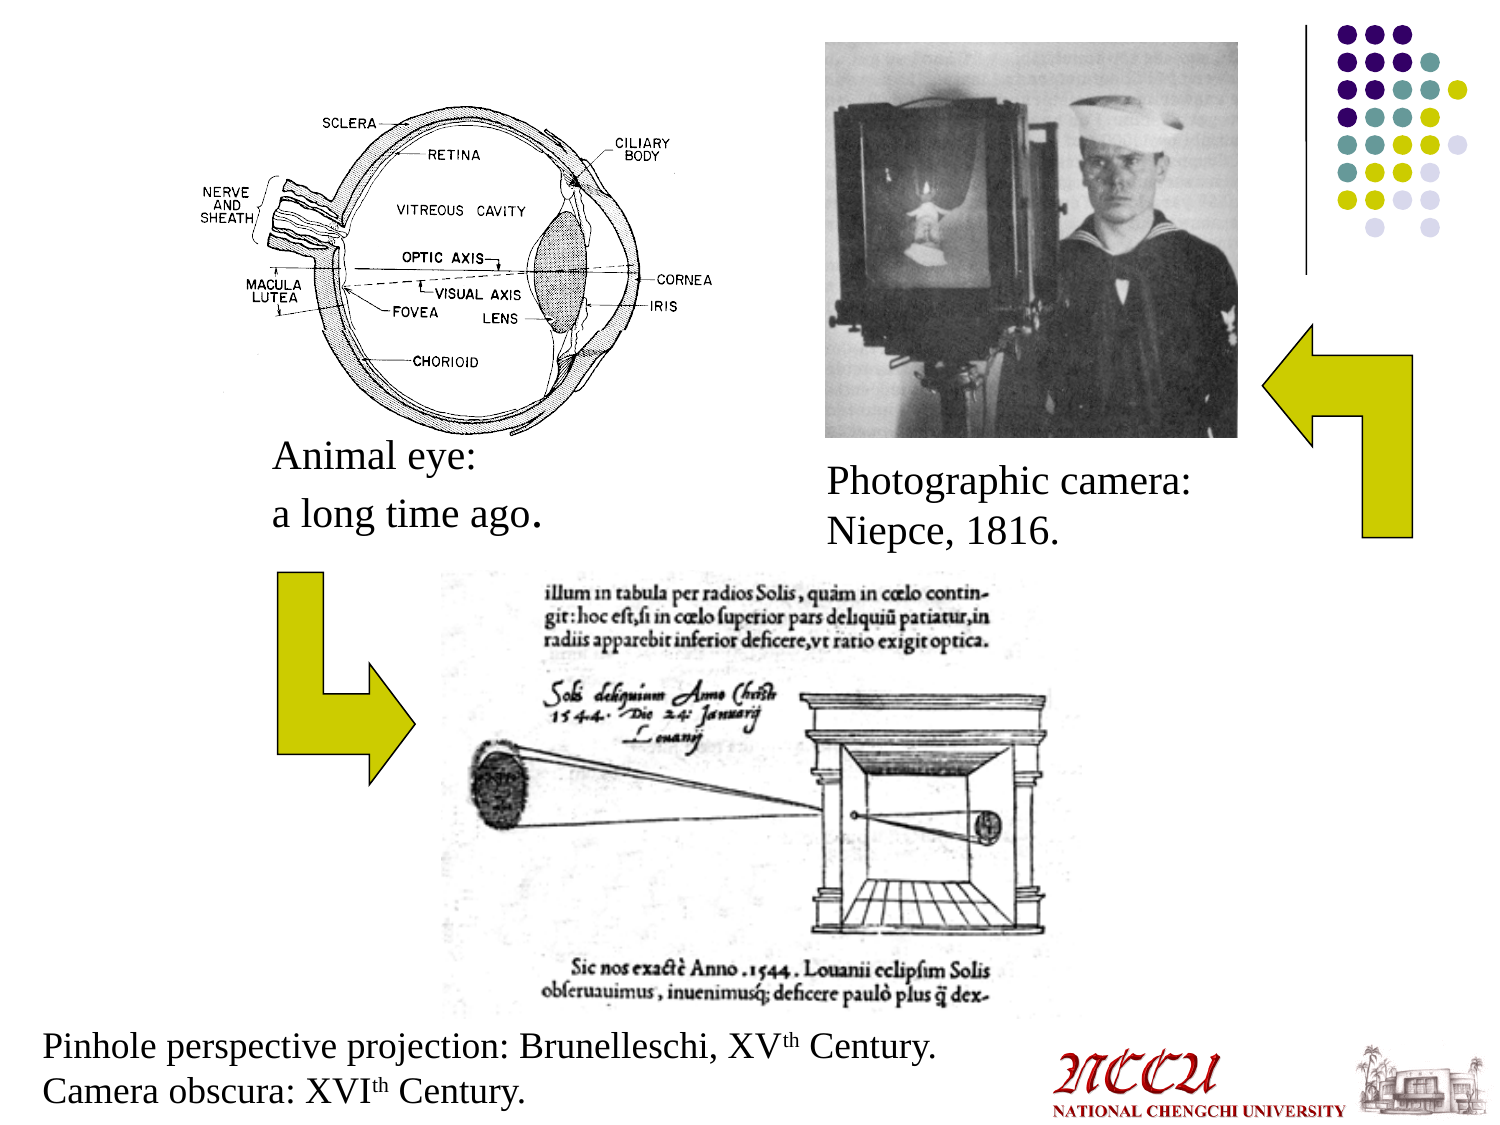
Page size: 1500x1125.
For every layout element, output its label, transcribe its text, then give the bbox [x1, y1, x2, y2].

picture [824, 42, 1238, 438]
text_box [277, 572, 416, 785]
text_box Pinhole perspective projection: Brunelleschi, XVth Century. Camera obscura: XVIth Century. [27, 1013, 953, 1119]
text_box Animal eye: a long time ago. [257, 454, 559, 546]
picture [182, 96, 726, 445]
picture [441, 569, 1082, 1019]
text_box [1262, 325, 1413, 538]
picture [1041, 1033, 1500, 1125]
text_box Photographic camera: Niepce, 1816. [811, 445, 1208, 561]
